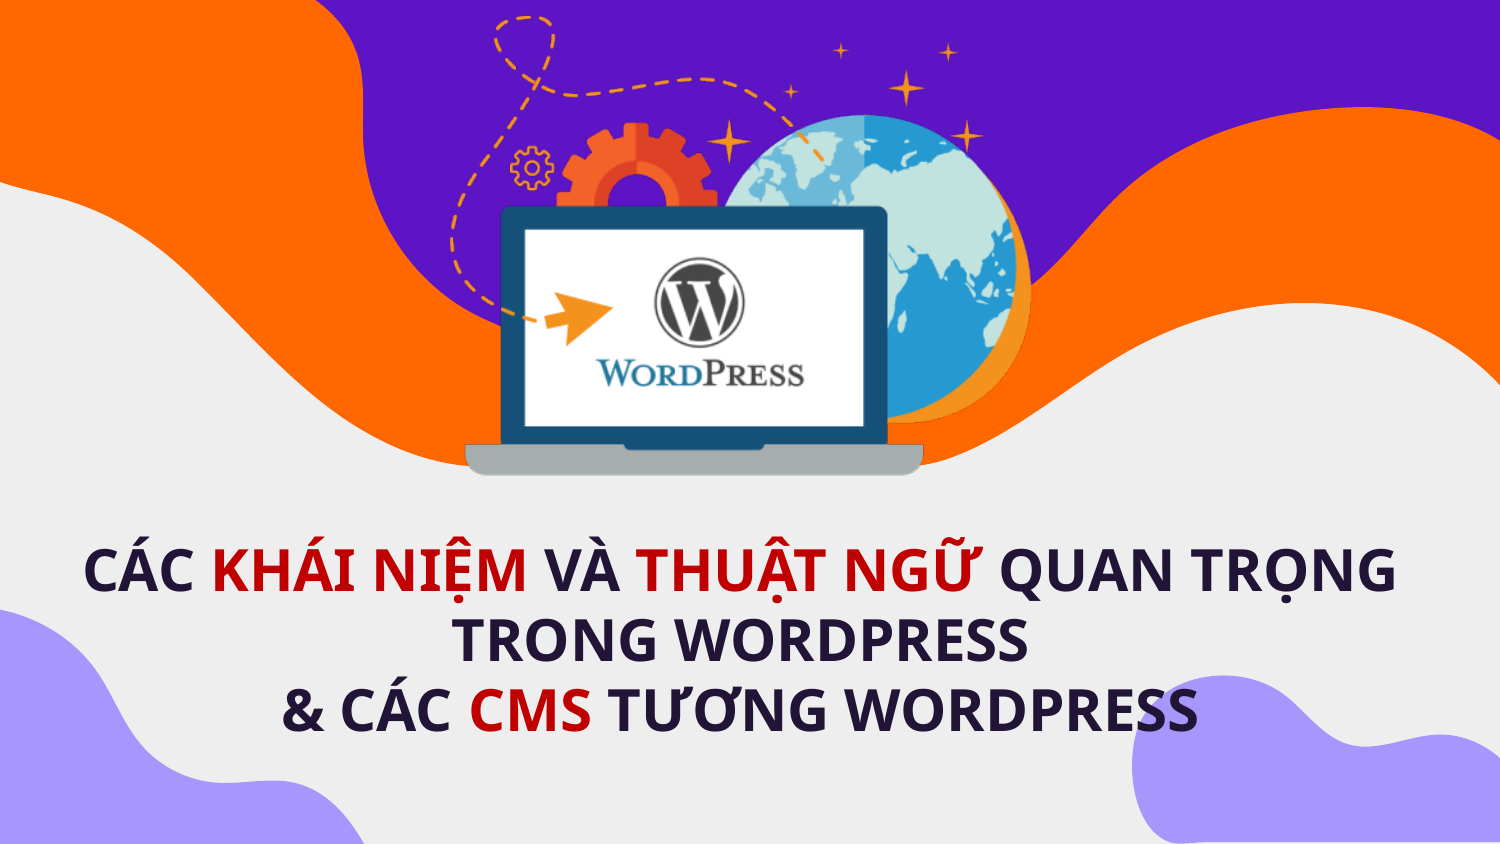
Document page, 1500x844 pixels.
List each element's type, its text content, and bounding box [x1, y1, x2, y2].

title CÁC KHÁI NIỆM VÀ THUẬT NGỮ QUAN TRỌNG TRONG WORDPRESS & CÁC CMS TƯƠNG WORDPRESS [41, 487, 1440, 759]
picture [413, 0, 1087, 524]
